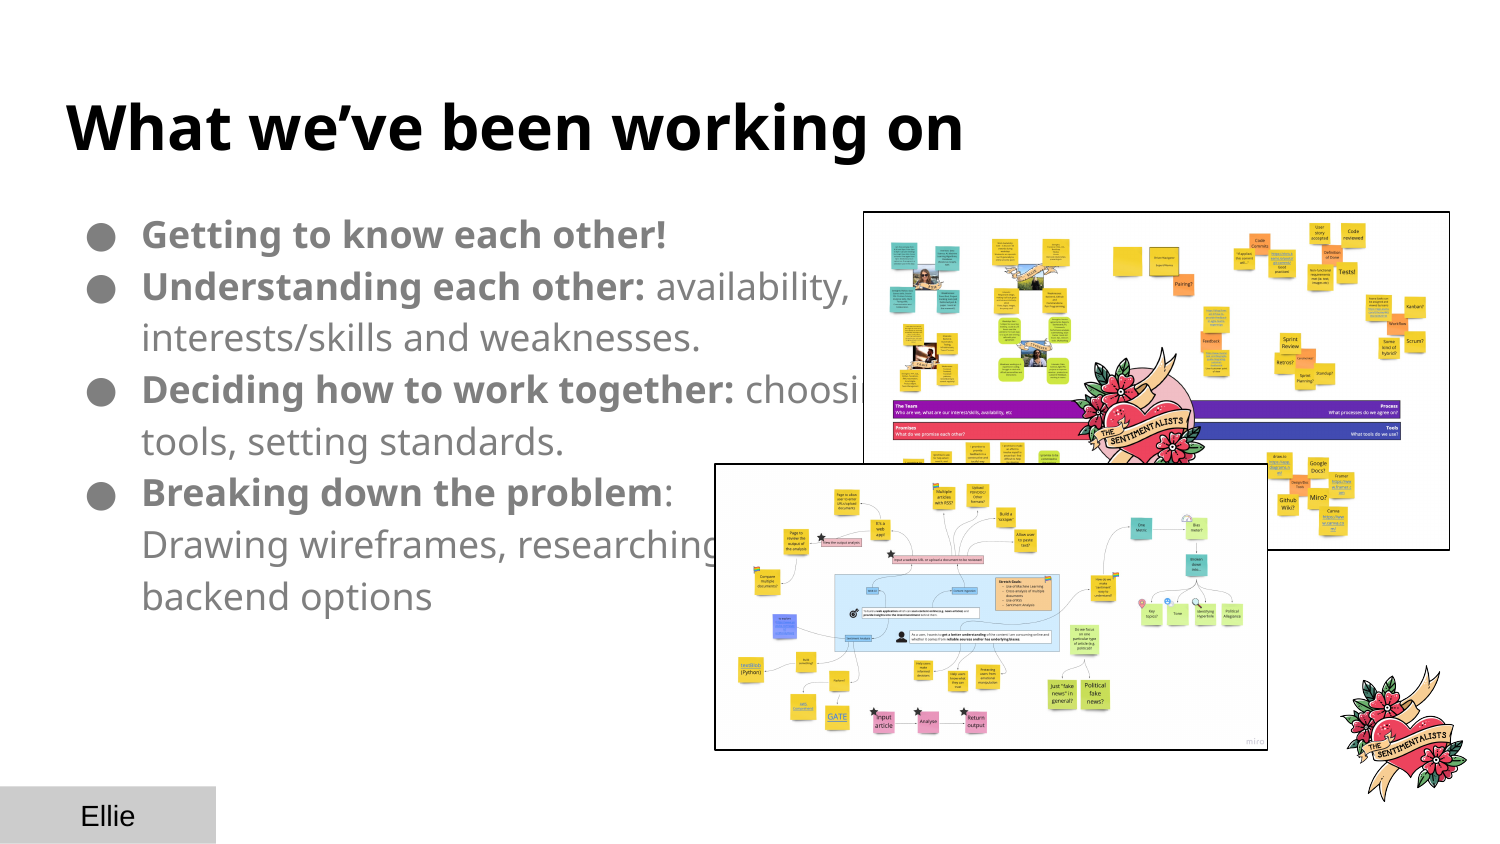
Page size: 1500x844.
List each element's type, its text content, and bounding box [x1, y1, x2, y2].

picture [715, 212, 1450, 750]
text_box Ellie [0, 786, 216, 844]
list Getting to know each other! Understanding each other: availability, interests/skills and weaknesses. Deciding how to work together: choosing tools, setting standards. Breaking down the problem: Drawing wireframes, researching backend options [51, 189, 1449, 750]
picture [1339, 665, 1475, 803]
title What we’ve been working on 👩‍💻 [51, 72, 1449, 176]
